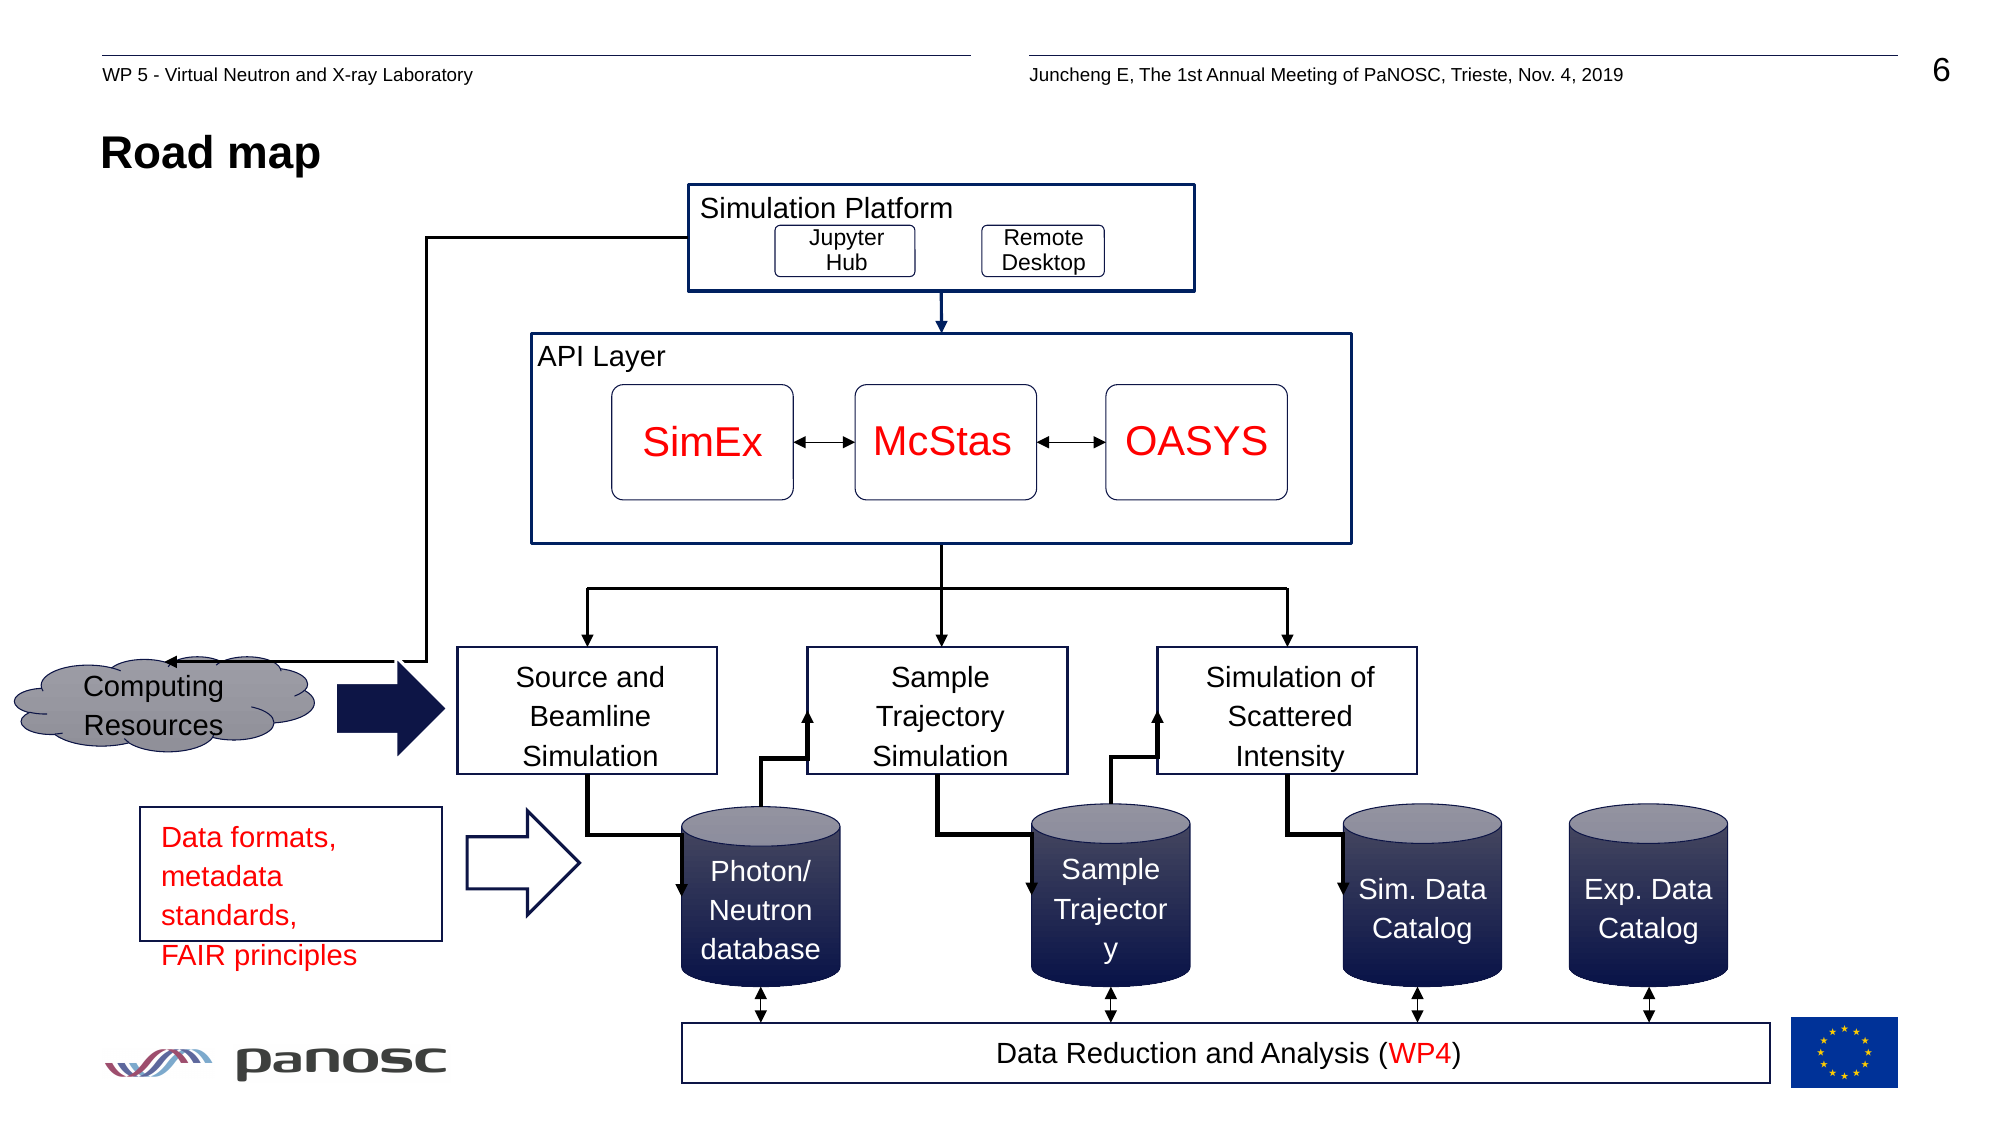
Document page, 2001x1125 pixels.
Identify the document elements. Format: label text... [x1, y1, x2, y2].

picture [1791, 1017, 1898, 1088]
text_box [14, 177, 1770, 1083]
title Road map [100, 116, 1898, 178]
